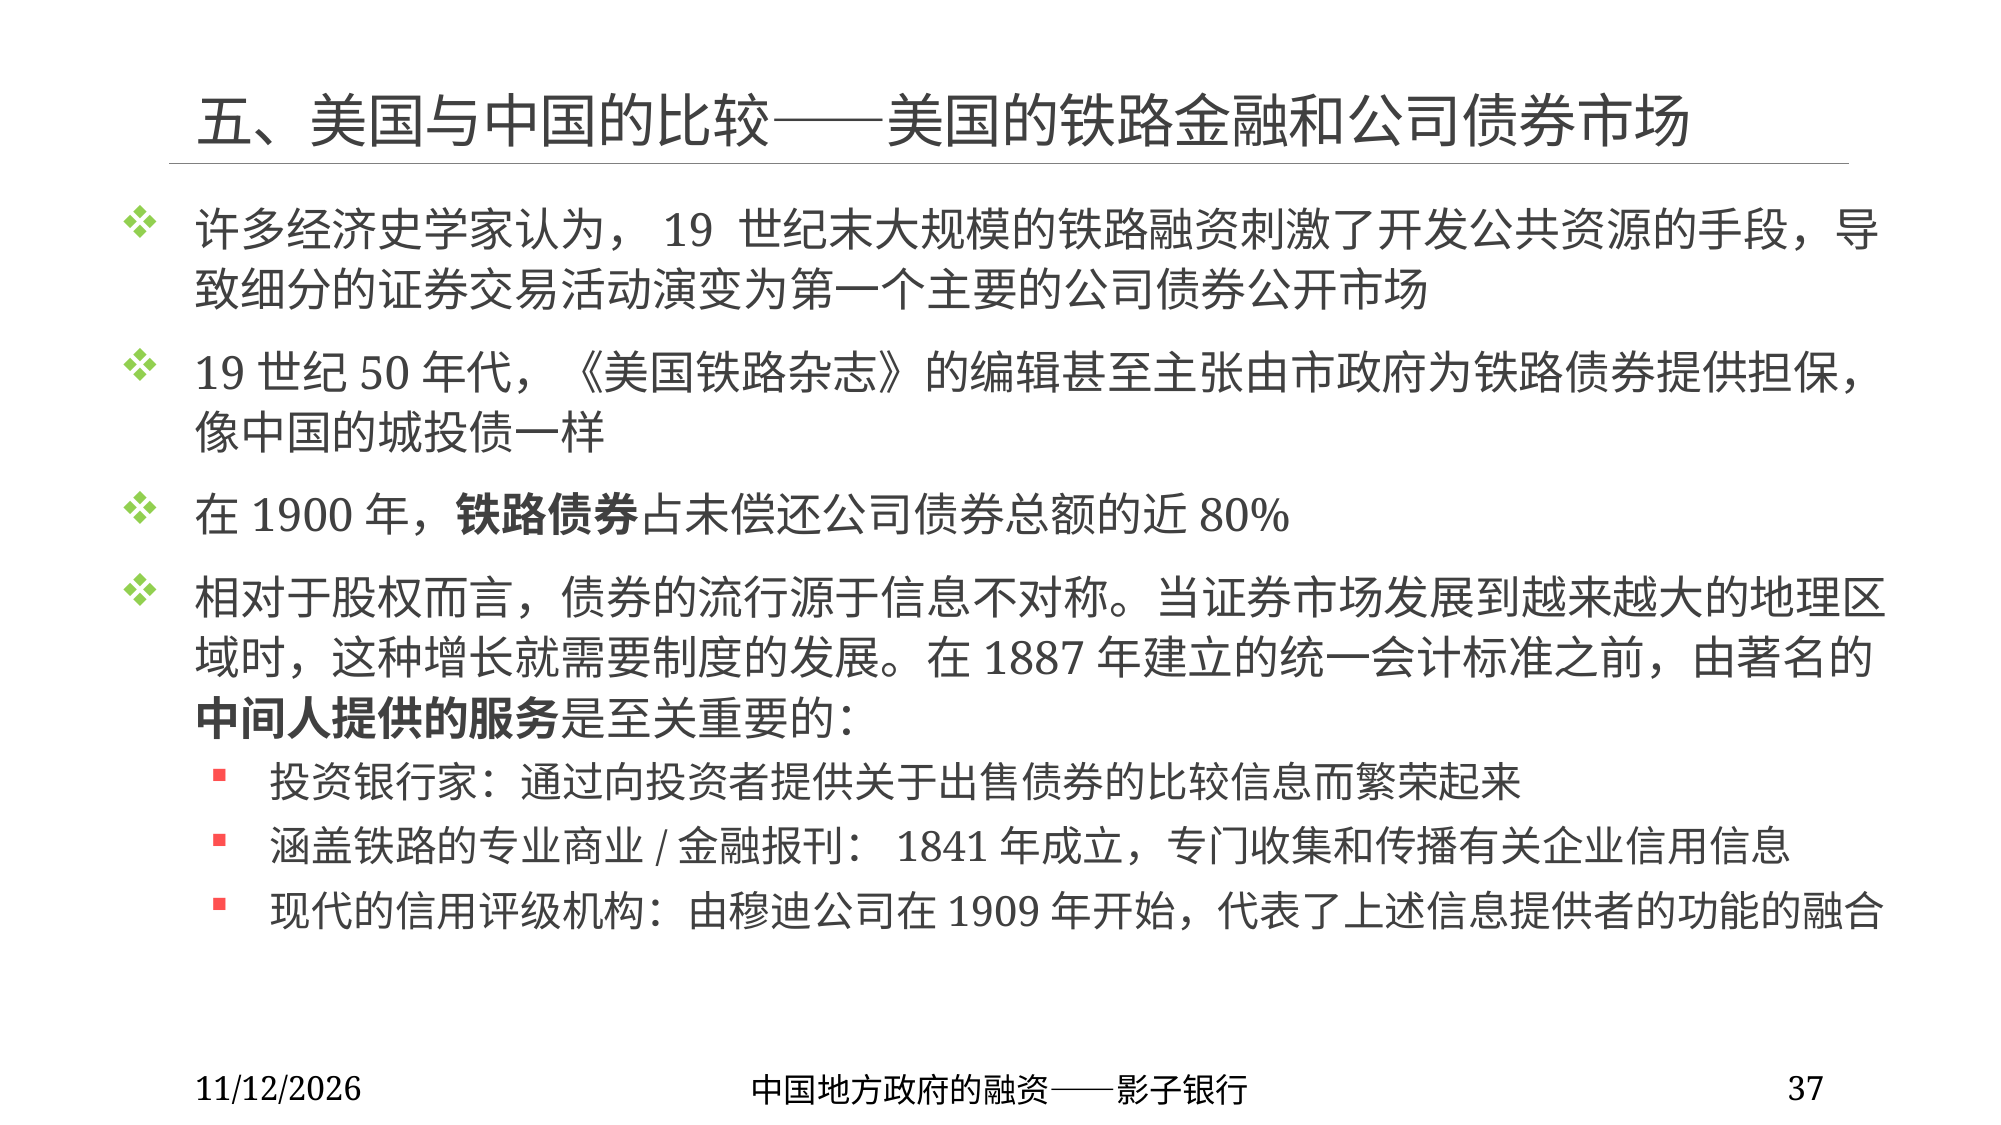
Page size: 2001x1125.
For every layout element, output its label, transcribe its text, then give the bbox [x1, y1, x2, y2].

footer 中国地方政府的融资——影子银行 [527, 1059, 1473, 1120]
text_box 许多经济史学家认为，19 世纪末大规模的铁路融资刺激了开发公共资源的手段，导致细分的证券交易活动演变为第一个主要的公司债券公开市场 19世纪50年代，《美国铁路杂志》的编辑甚至主张由市政府为铁路债券提供担保，像中国的城投债一样 在1900年，铁路债券占未偿还公司债券总额的近80% 相对于股权而言，债券的流行源于信息不对称。当证券市场发展到越来越大的地理区域时，这种增长就需要制度的发展。在1887年建立的统一会计标准之前，由著名的中间人提供的服务是至关重要的： 投资银行家：通过向投资者提供关于出售债券的比较信息而繁荣起来 涵盖铁路的专业商业/金融报刊：1841年成立，专门收集和传播有关企业信用信息 现代的信用评级机构：由穆迪公司在1909年开始，代表了上述信息提供者的功能的融合 [97, 187, 1913, 942]
title 五、美国与中国的比较——美国的铁路金融和公司债券市场 [180, 47, 1830, 162]
slide_number 37 [1624, 1059, 1840, 1120]
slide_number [180, 1059, 495, 1120]
